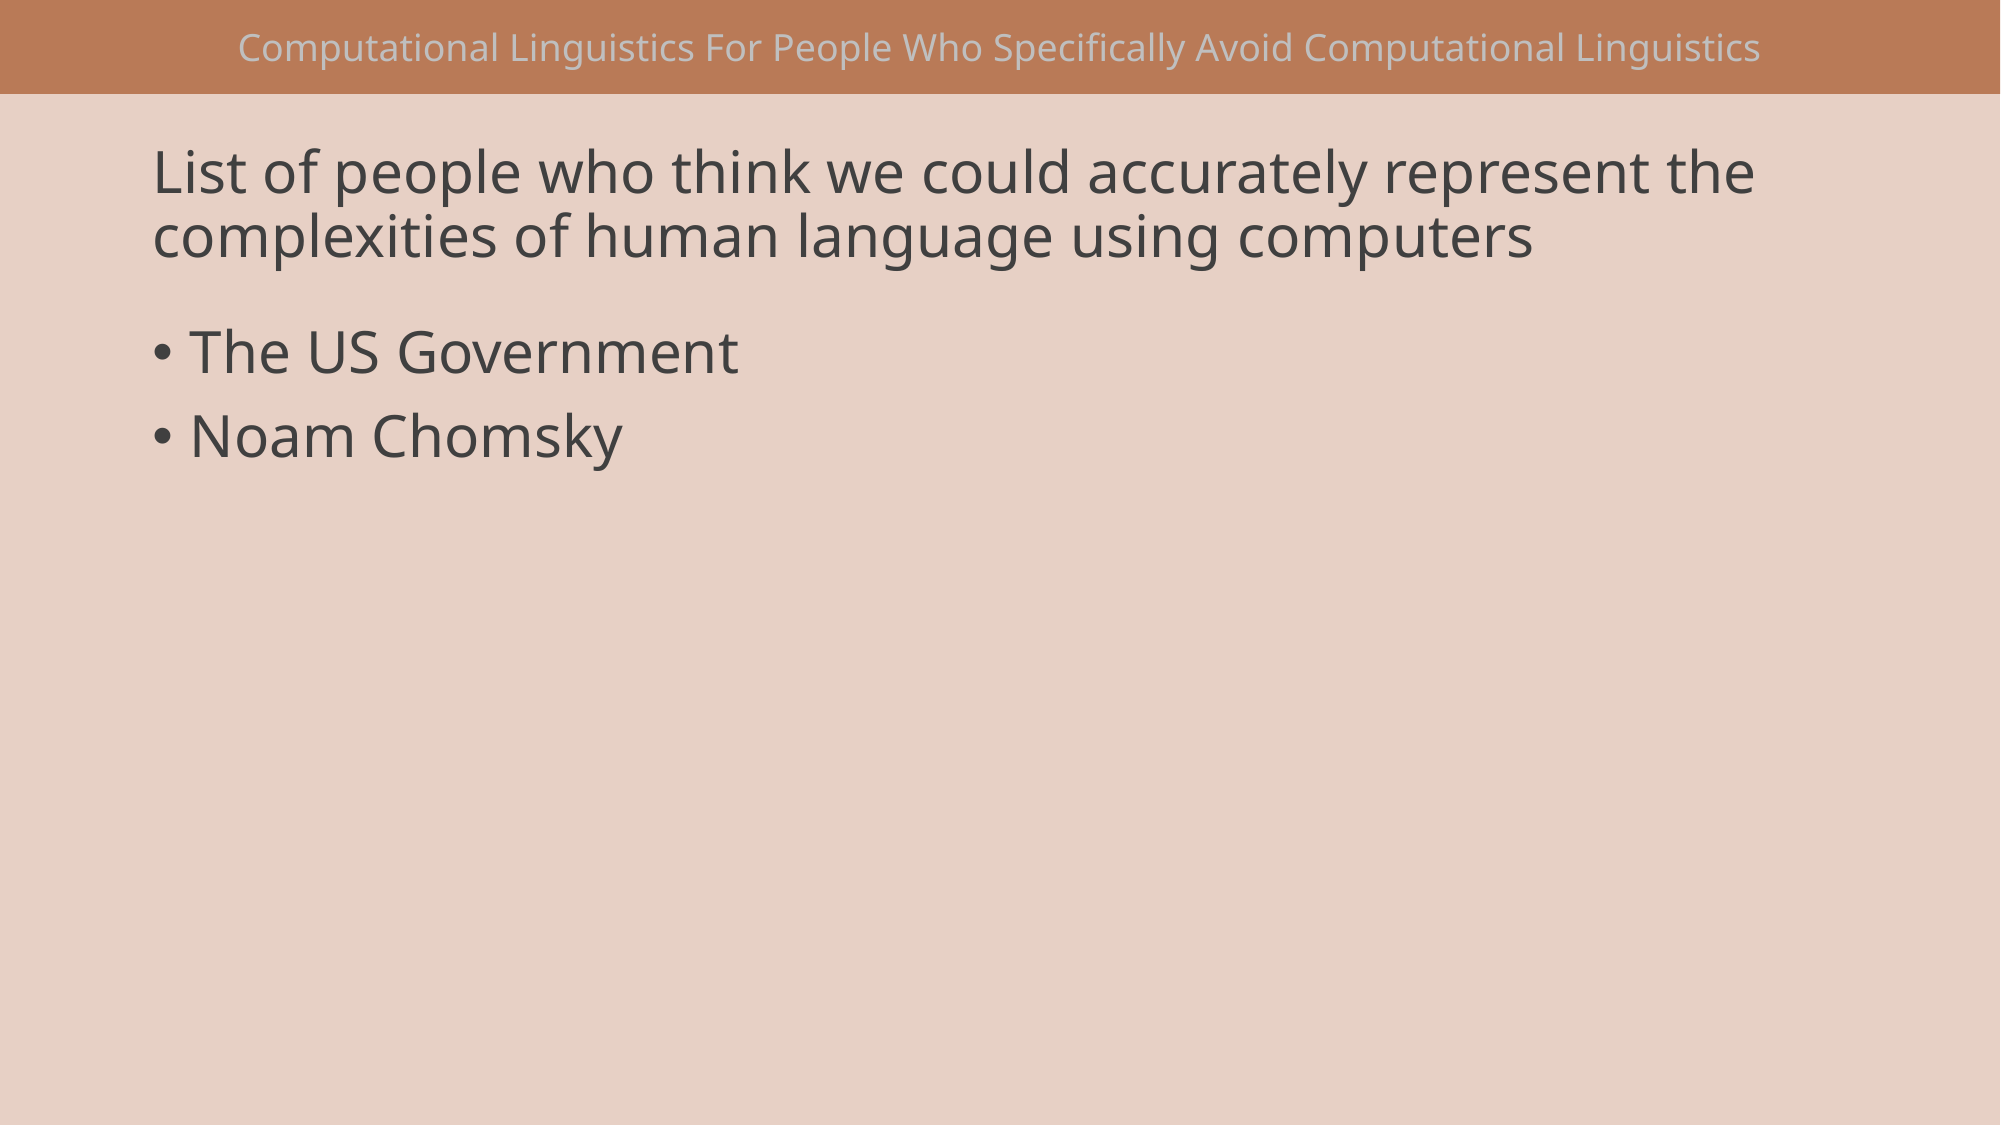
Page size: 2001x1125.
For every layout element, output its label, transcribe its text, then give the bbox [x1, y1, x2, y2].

title List of people who think we could accurately represent the complexities of human language using computers [137, 114, 1863, 299]
list The US Government Noam Chomsky [137, 315, 1863, 1014]
